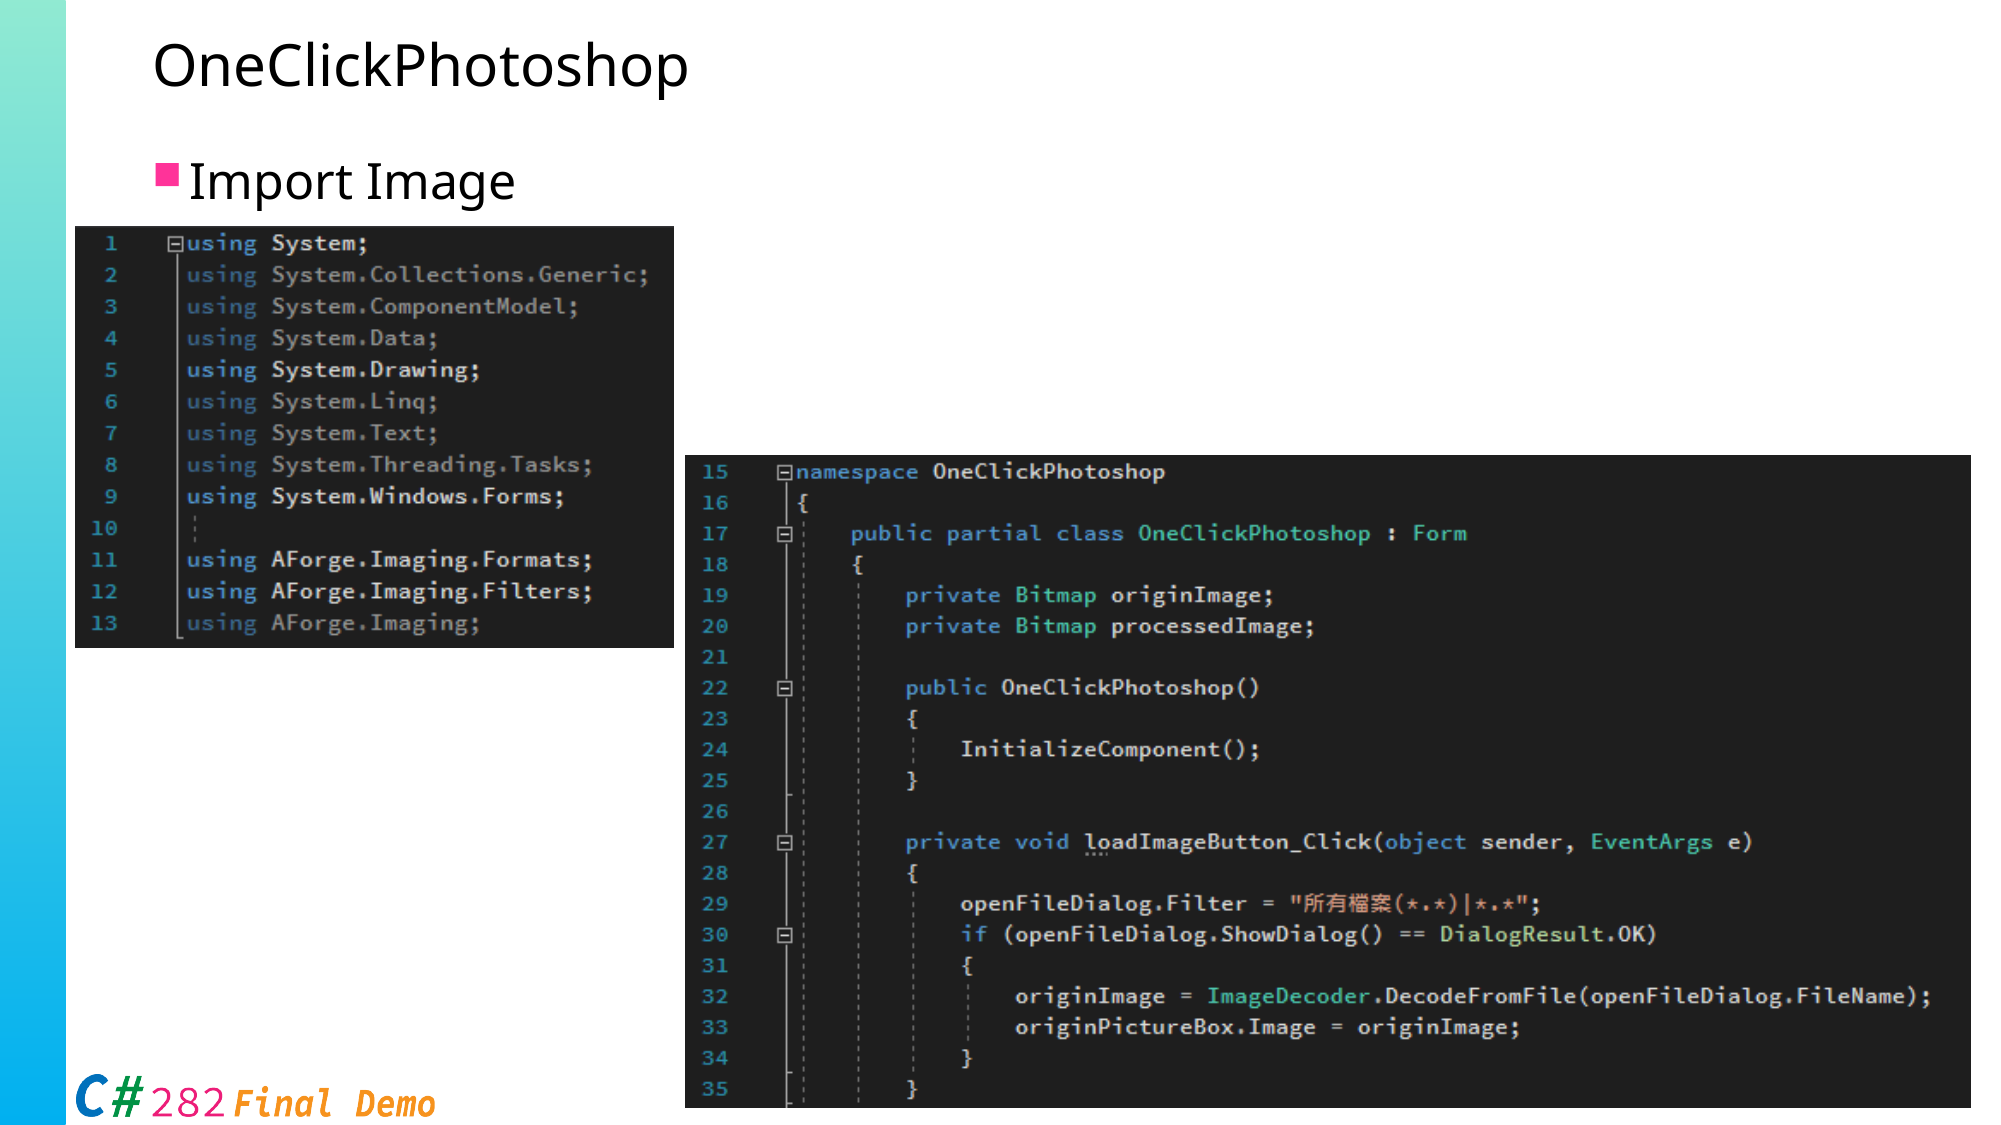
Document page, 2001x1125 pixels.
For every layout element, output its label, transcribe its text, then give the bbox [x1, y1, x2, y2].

picture [685, 455, 1971, 1108]
picture [76, 1074, 435, 1117]
title OneClickPhotoshop [137, 18, 1863, 117]
list Import Image [137, 148, 1863, 1043]
picture [74, 226, 674, 648]
